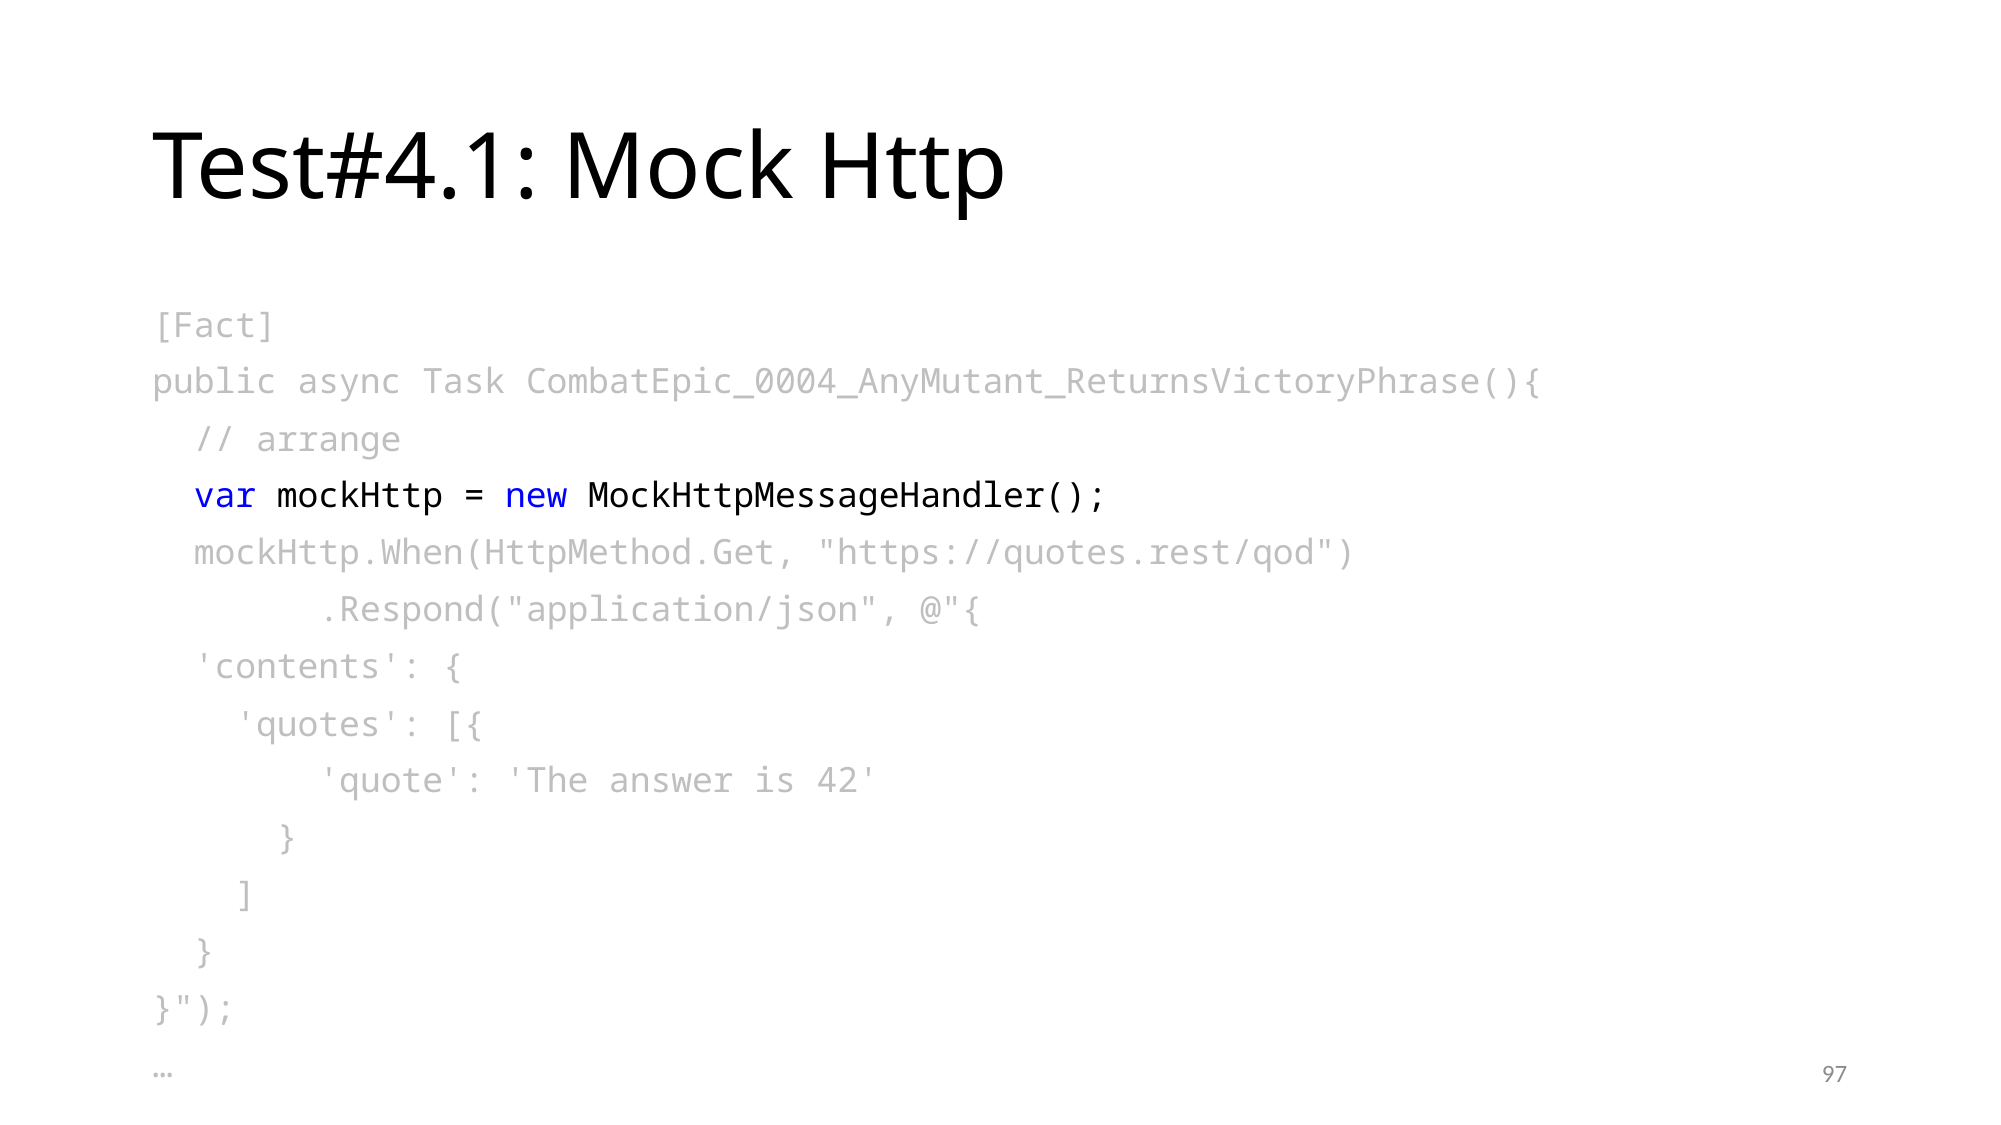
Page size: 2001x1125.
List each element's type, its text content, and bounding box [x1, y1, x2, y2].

list [Fact] public async Task CombatEpic_0004_AnyMutant_ReturnsVictoryPhrase(){ // arrange var mockHttp = new MockHttpMessageHandler(); mockHttp.When(HttpMethod.Get, "https://quotes.rest/qod") .Respond("application/json", @"{ 'contents': { 'quotes': [{ 'quote': 'The answer is 42' } ] } }"); … [137, 299, 1935, 1095]
slide_number 97 [1412, 1042, 1863, 1103]
title Test#4.1: Mock Http [137, 59, 1863, 278]
